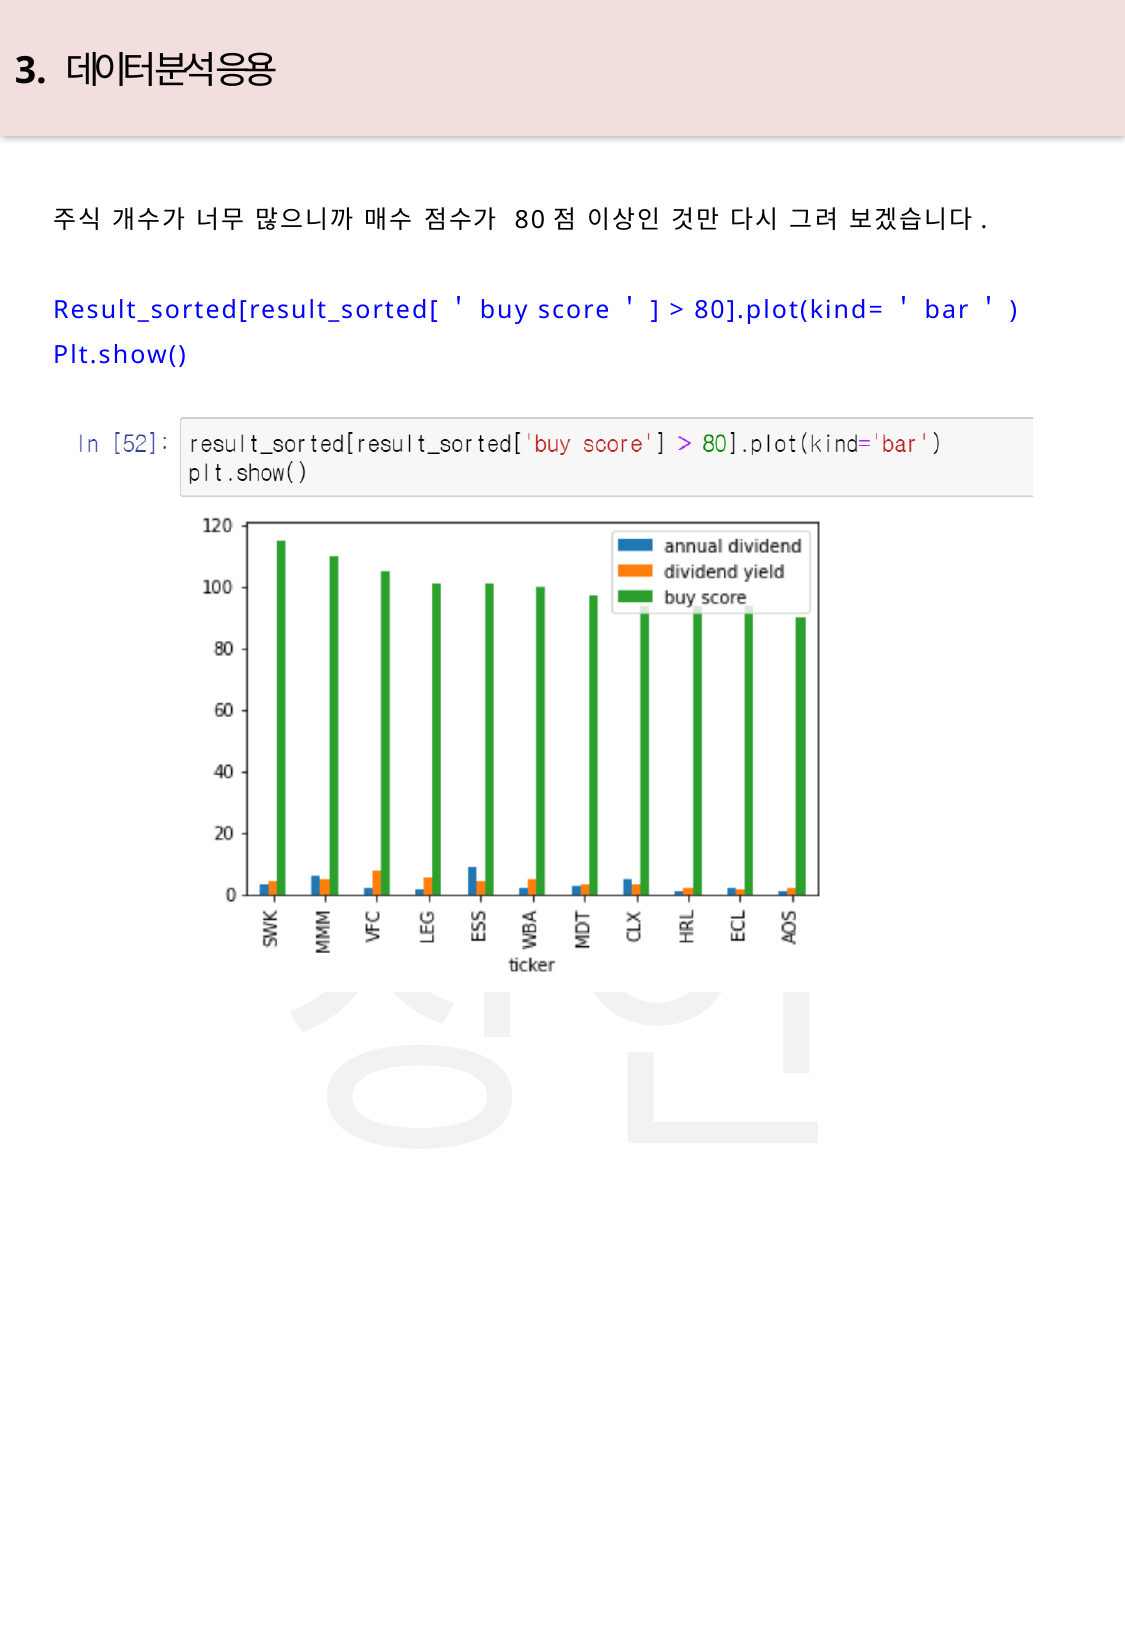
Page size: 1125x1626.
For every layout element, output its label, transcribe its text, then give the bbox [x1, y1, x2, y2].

picture [53, 392, 1033, 992]
text_box 3. 데이터 분석 응용 [0, 0, 1125, 136]
text_box 주식 개수가 너무 많으니까 매수 점수가 80점 이상인 것만 다시 그려 보겠습니다. Result_sorted[result_sorted[＇buy score＇] > 80].plot(kind=＇bar＇) Plt.show() [38, 181, 1087, 1587]
